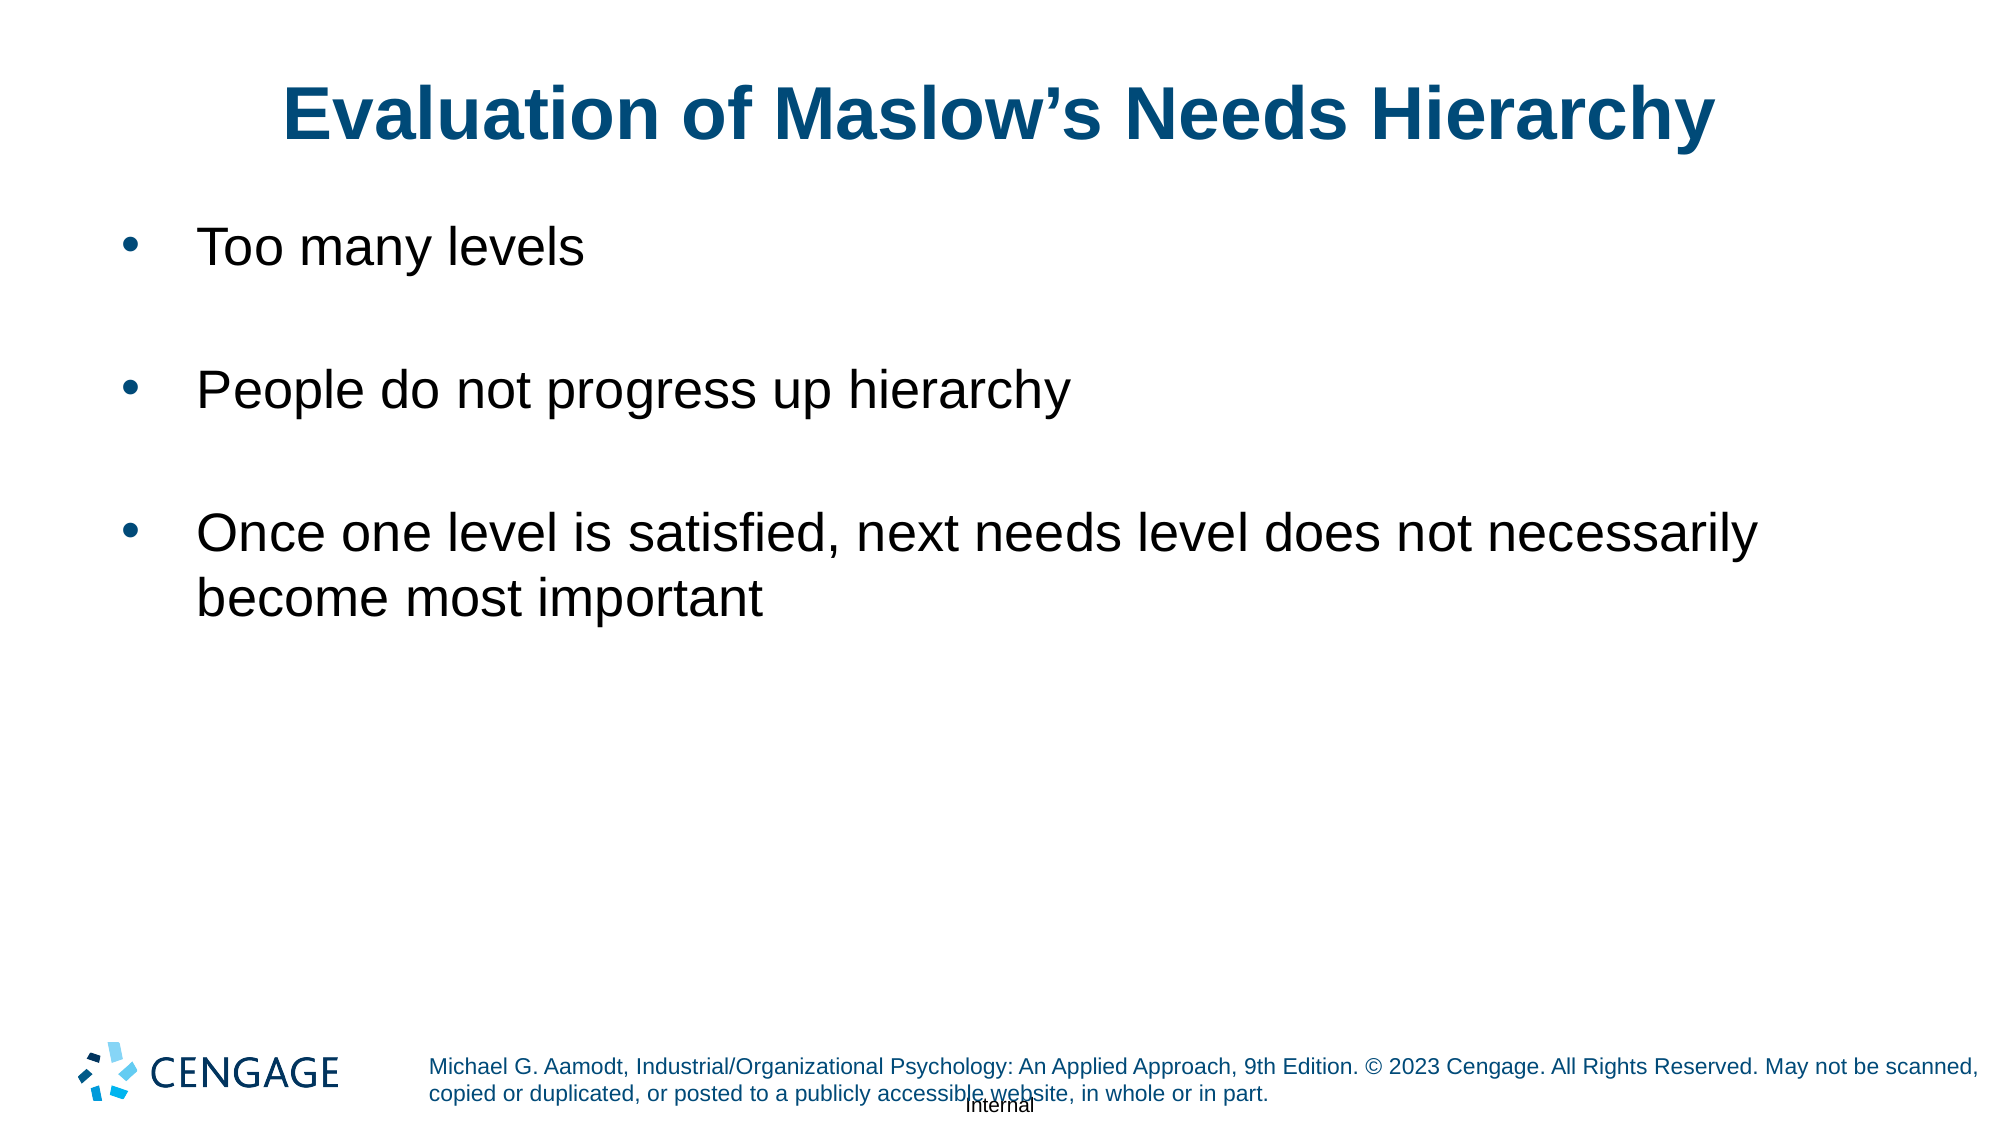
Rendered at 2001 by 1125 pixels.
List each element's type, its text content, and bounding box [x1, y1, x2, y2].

list Too many levels People do not progress up hierarchy Once one level is satisfied, next needs level does not necessarily become most important [121, 211, 1880, 1000]
title Evaluation of Maslow’s Needs Hierarchy [137, 59, 1863, 171]
picture [78, 1042, 338, 1101]
